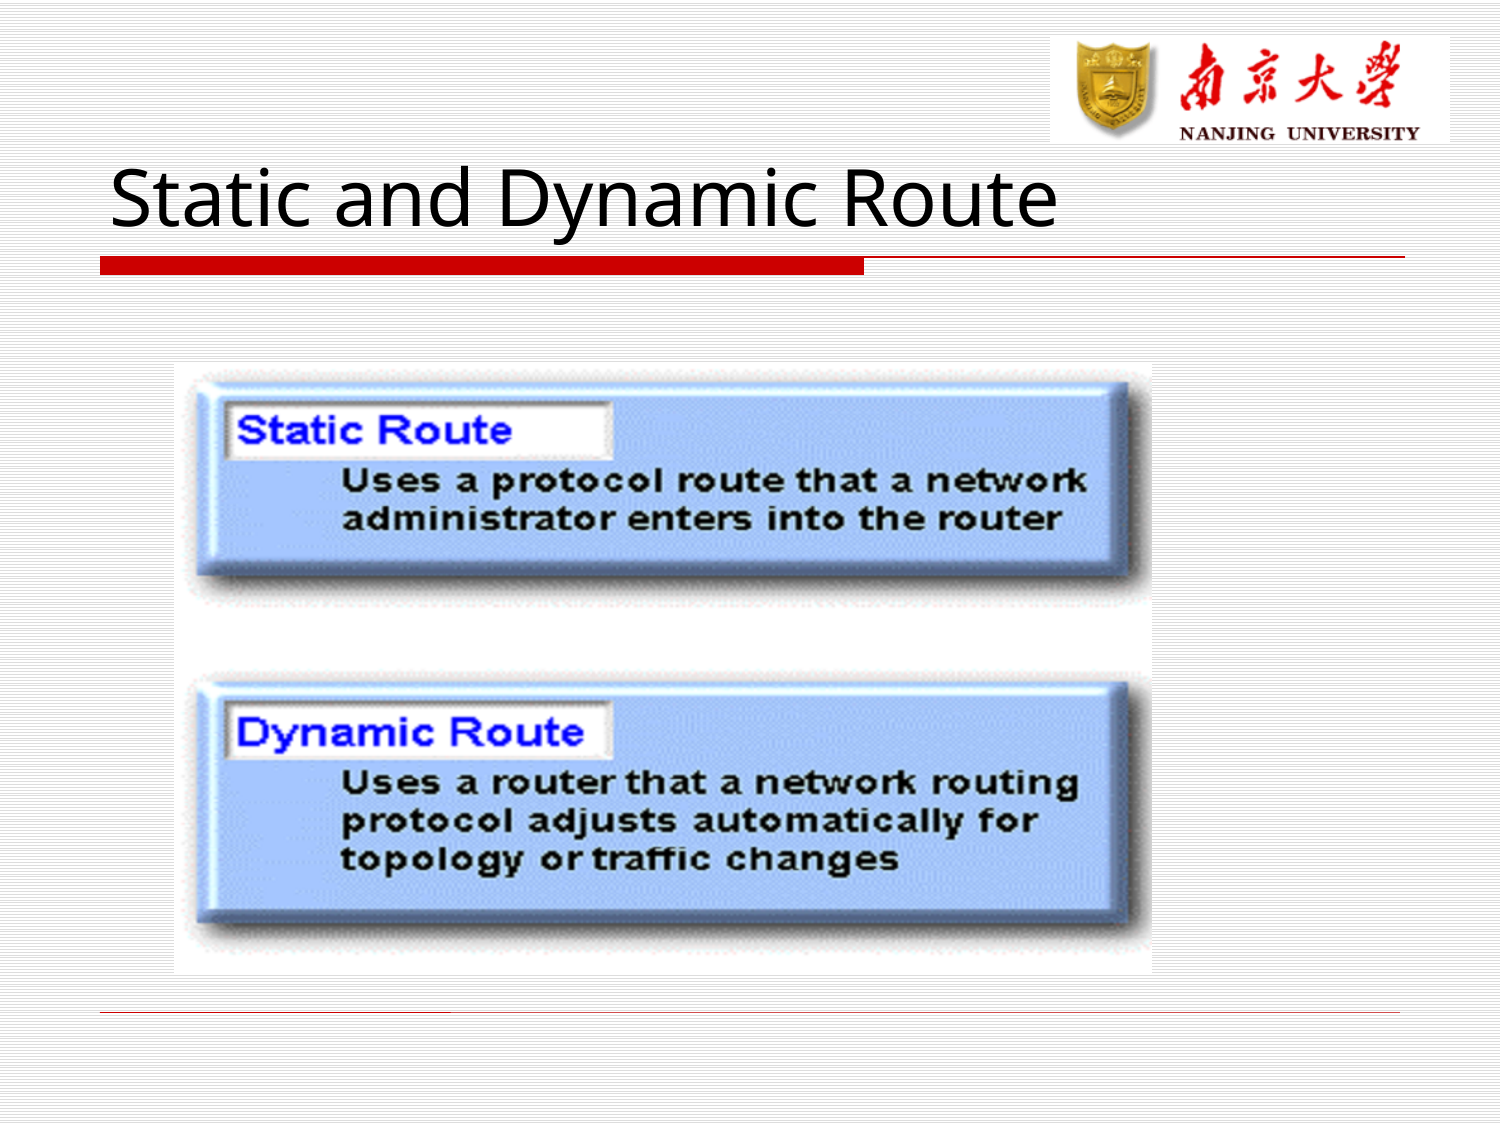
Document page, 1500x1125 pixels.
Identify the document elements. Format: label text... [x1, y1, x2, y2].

title Static and Dynamic Route [94, 50, 1407, 250]
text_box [174, 362, 1152, 975]
picture [1050, 37, 1450, 45]
picture [1050, 46, 1450, 143]
